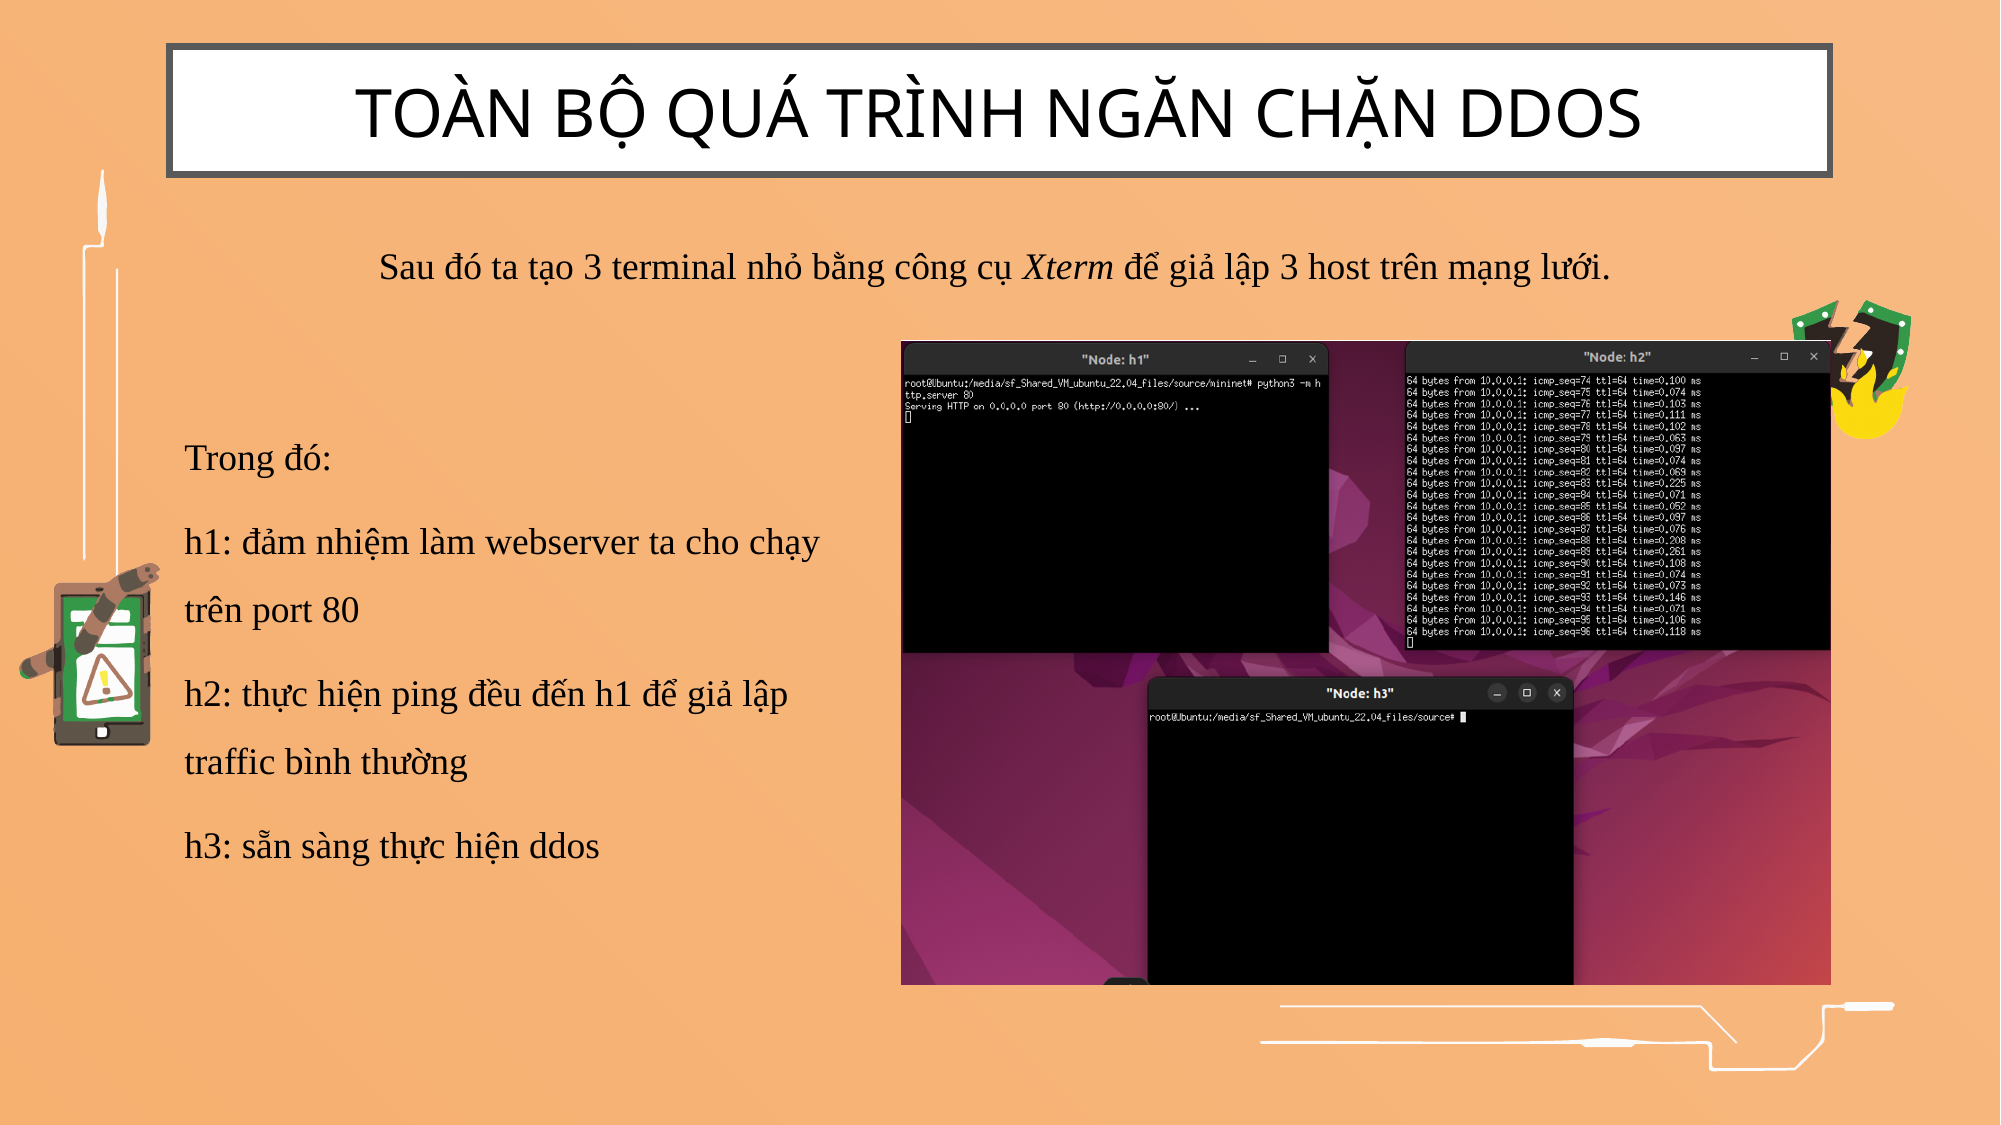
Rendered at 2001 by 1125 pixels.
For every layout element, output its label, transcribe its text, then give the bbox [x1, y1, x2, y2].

picture [19, 563, 160, 746]
text_box Trong đó: h1: đảm nhiệm làm webserver ta cho chạy trên port 80 h2: thực hiện ping đều đến h1 để giả lập traffic bình thường h3: sẵn sàng thực hiện ddos [169, 403, 879, 874]
text_box Sau đó ta tạo 3 terminal nhỏ bằng công cụ Xterm để giả lập 3 host trên mạng lưới. [169, 212, 1831, 295]
picture [901, 300, 1911, 985]
text_box TOÀN BỘ QUÁ TRÌNH NGĂN CHẶN DDOS [169, 46, 1831, 176]
